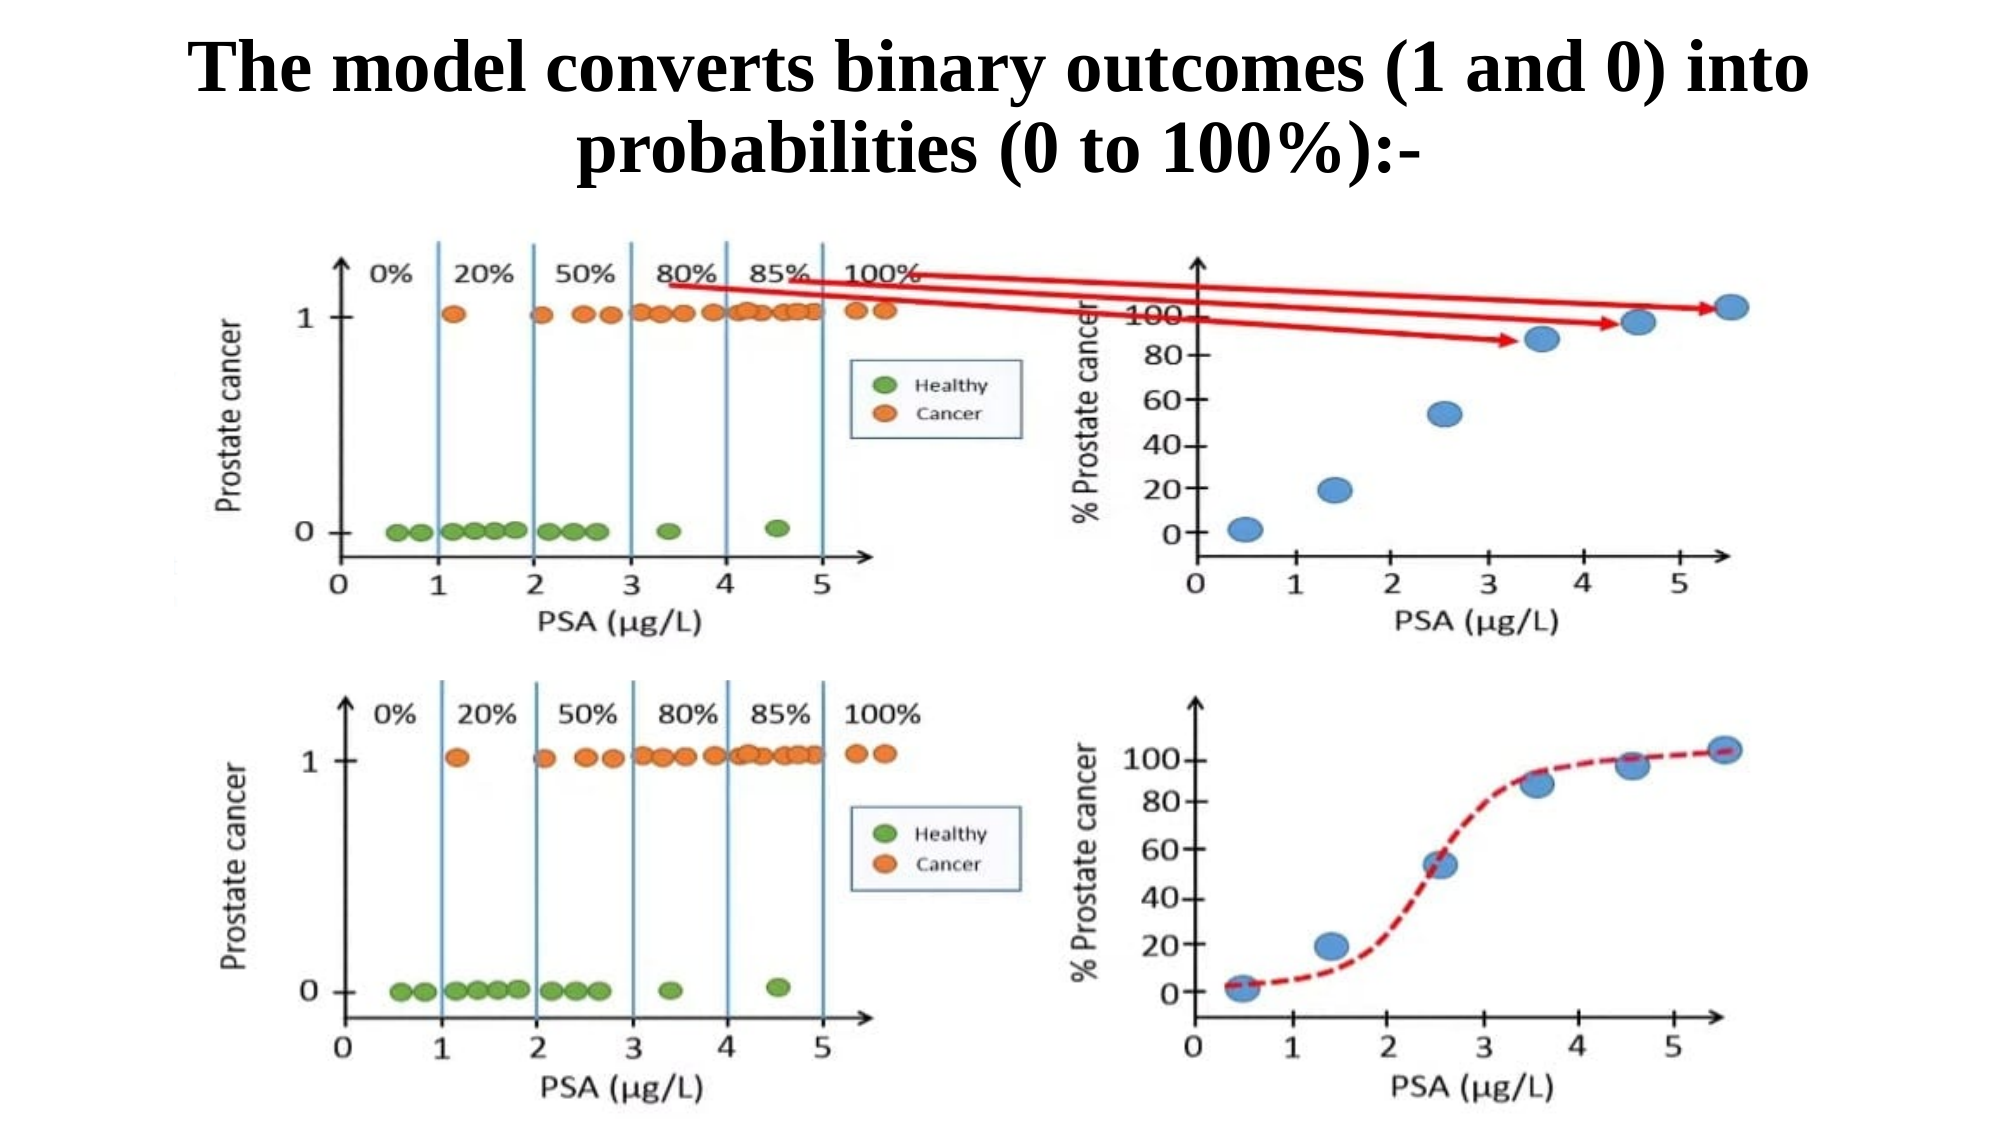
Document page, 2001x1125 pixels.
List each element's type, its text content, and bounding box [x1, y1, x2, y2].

picture [174, 191, 1783, 680]
title The model converts binary outcomes (1 and 0) into probabilities (0 to 100%):- [137, 0, 1863, 215]
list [200, 680, 1783, 1125]
